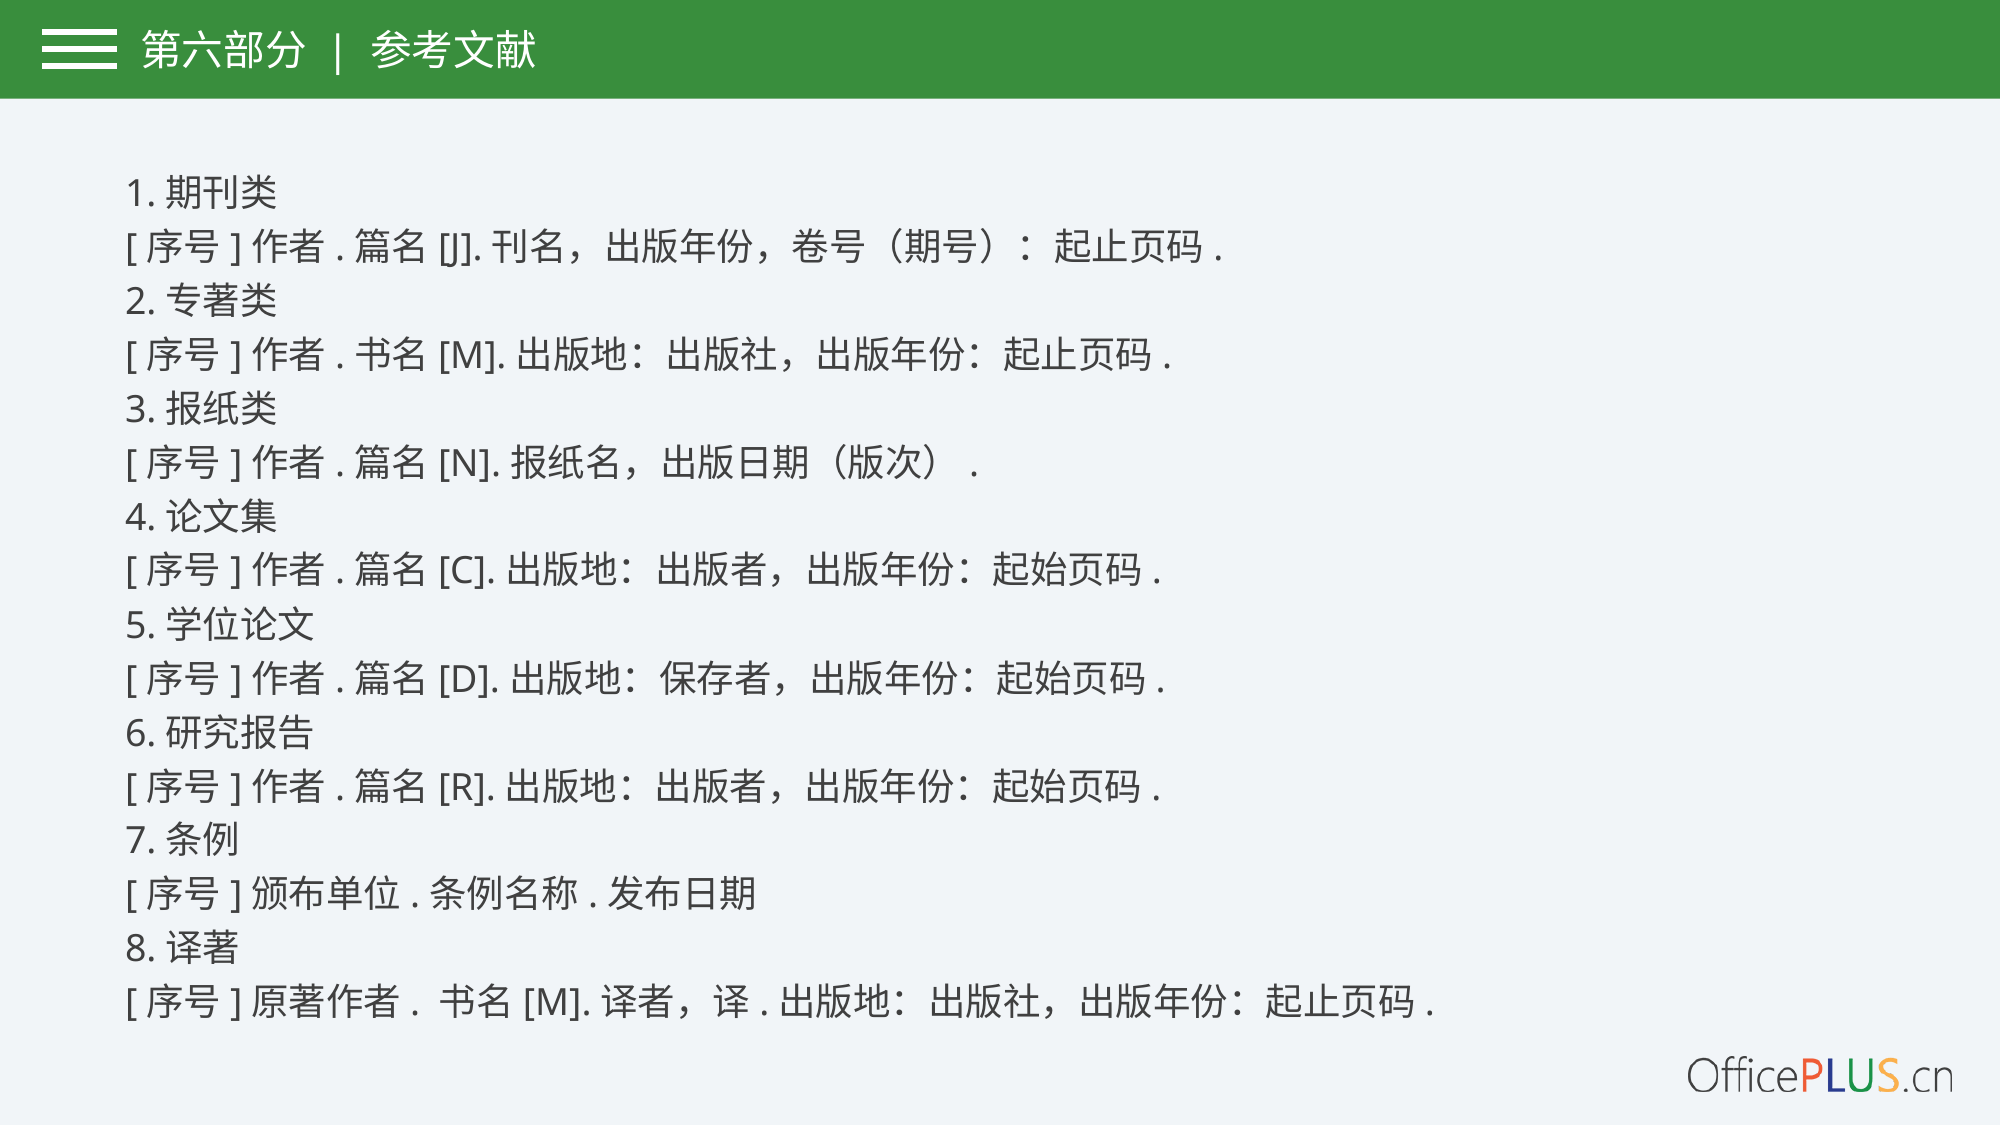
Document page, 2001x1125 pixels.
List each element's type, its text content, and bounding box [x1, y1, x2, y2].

text_box 第六部分 | 参考文献 [125, 16, 687, 82]
picture [1688, 1056, 1952, 1092]
text_box [0, 0, 2000, 100]
text_box 1.期刊类 [序号]作者.篇名[J].刊名，出版年份，卷号（期号）：起止页码. 2.专著类 [序号]作者.书名[M].出版地：出版社，出版年份：起止页码. 3.报纸类 [序号]作者.篇名[N].报纸名，出版日期（版次）. 4.论文集 [序号]作者.篇名[C].出版地：出版者，出版年份：起始页码. 5.学位论文 [序号]作者.篇名[D].出版地：保存者，出版年份：起始页码. 6.研究报告 [序号]作者.篇名[R].出版地：出版者，出版年份：起始页码. 7.条例 [序号]颁布单位.条例名称.发布日期 8.译著 [序号]原著作者. 书名[M].译者，译.出版地：出版社，出版年份：起止页码. [110, 152, 2000, 1031]
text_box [42, 32, 118, 67]
